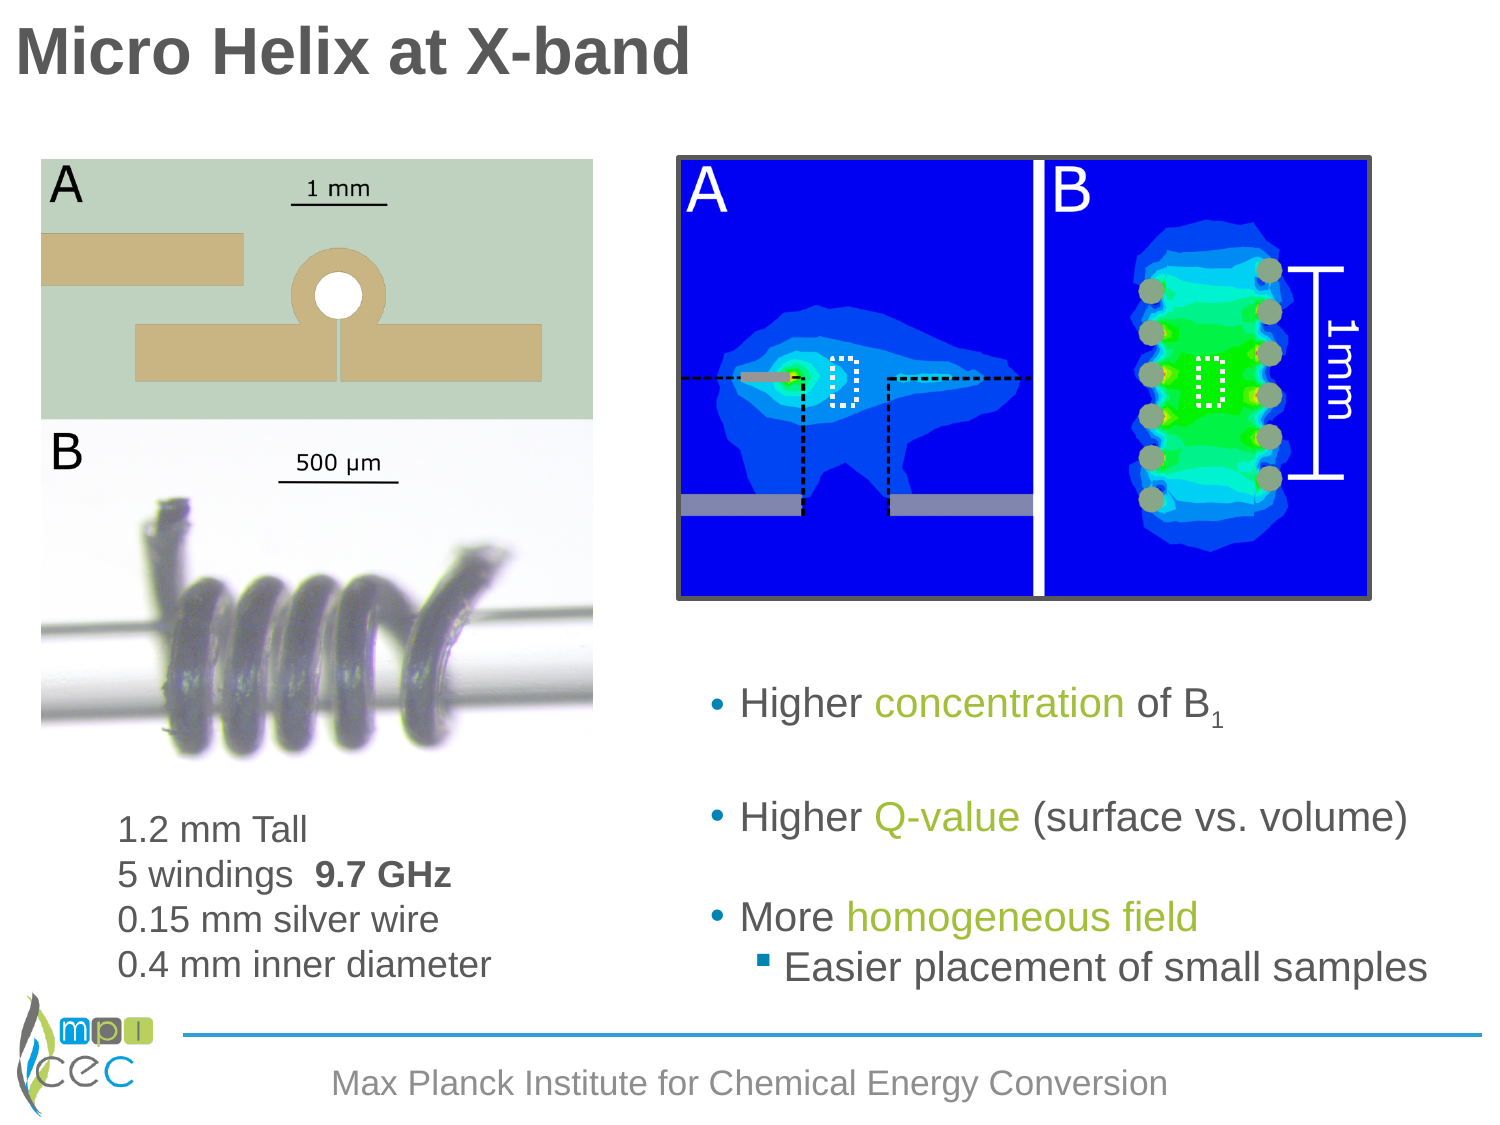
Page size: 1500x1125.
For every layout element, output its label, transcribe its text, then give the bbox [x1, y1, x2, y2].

picture [40, 159, 593, 829]
text_box 1.2 mm Tall 5 windings 9.7 GHz 0.15 mm silver wire 0.4 mm inner diameter [102, 838, 507, 993]
picture [17, 991, 153, 1117]
text_box Higher concentration of B1 Higher Q-value (surface vs. volume) More homogeneous field Easier placement of small samples [680, 668, 1449, 998]
text_box Micro Helix at X-band [0, 0, 1350, 95]
picture [679, 159, 1368, 597]
